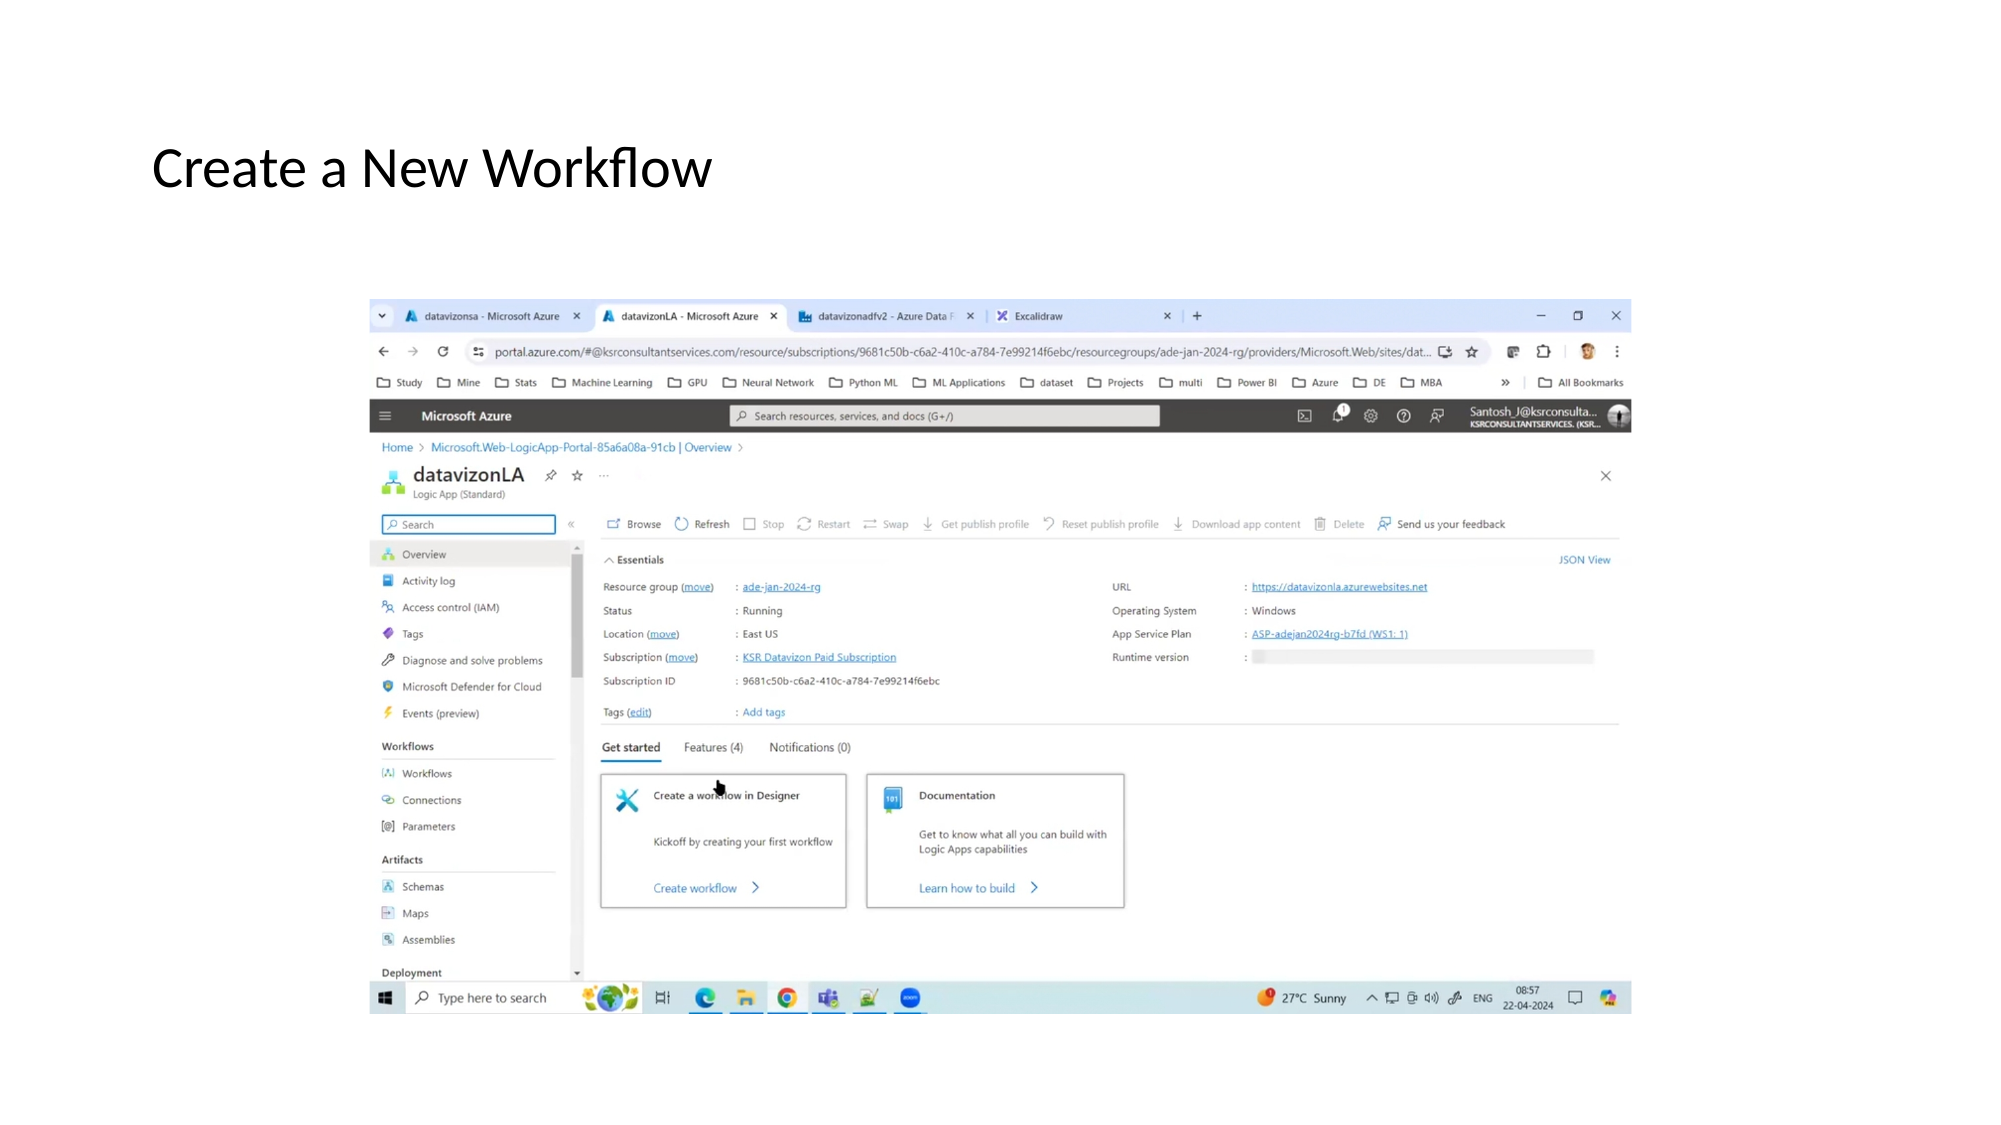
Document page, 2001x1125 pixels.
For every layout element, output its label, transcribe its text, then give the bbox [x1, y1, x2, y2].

title Create a New Workflow [137, 59, 1863, 278]
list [369, 299, 1632, 1014]
